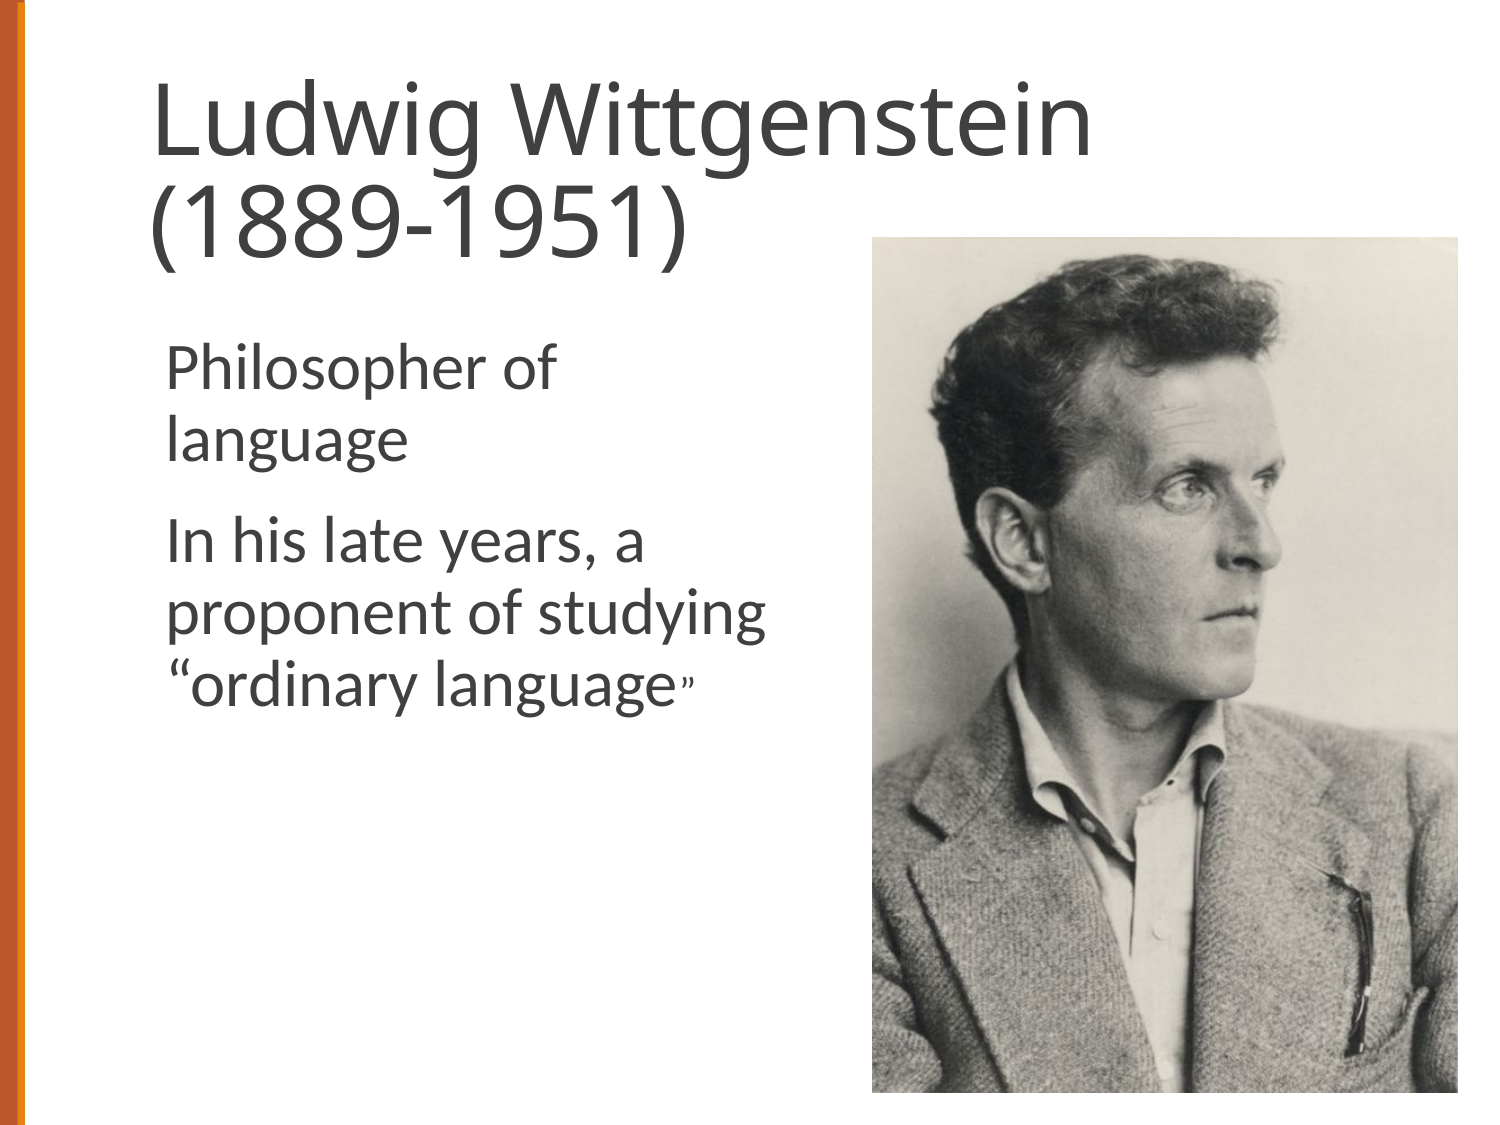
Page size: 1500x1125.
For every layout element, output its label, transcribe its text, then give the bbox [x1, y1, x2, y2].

text_box Philosopher of language In his late years, a proponent of studying “ordinary language” [150, 324, 811, 988]
text_box Ludwig Wittgenstein (1889-1951) [134, 47, 1373, 285]
picture [872, 237, 1458, 1094]
